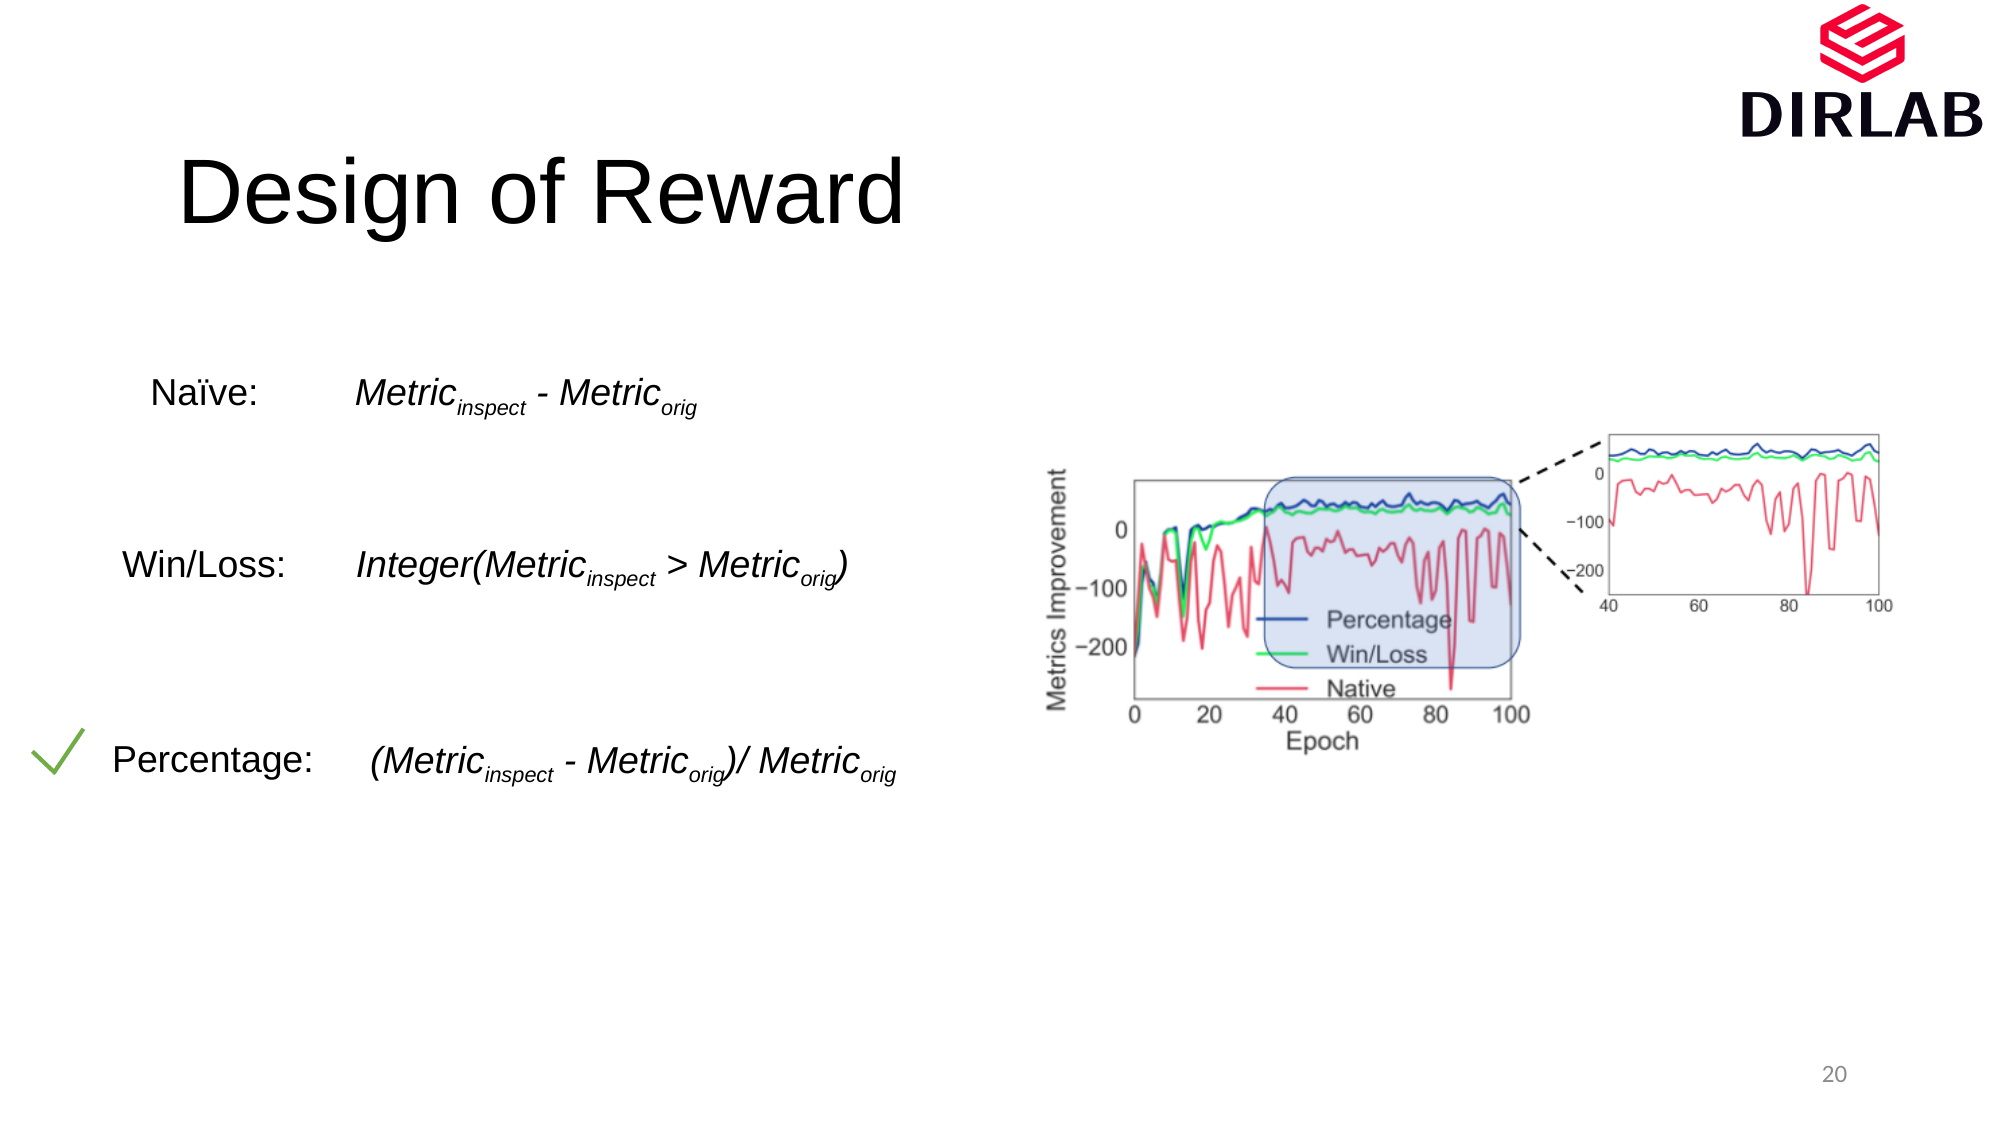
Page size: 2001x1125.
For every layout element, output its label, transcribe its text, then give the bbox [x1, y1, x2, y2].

text_box Metricinspect - Metricorig [340, 360, 713, 427]
text_box Design of Reward [162, 84, 1888, 303]
picture [1737, 0, 1988, 142]
text_box Percentage: [97, 727, 329, 788]
text_box (Metricinspect - Metricorig)/ Metricorig [355, 728, 912, 795]
slide_number 20 [1412, 1042, 1863, 1103]
text_box Integer(Metricinspect > Metricorig) [341, 532, 865, 598]
text_box Naïve: [135, 360, 274, 421]
text_box Win/Loss: [107, 532, 302, 592]
picture [999, 391, 1912, 784]
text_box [32, 728, 84, 774]
